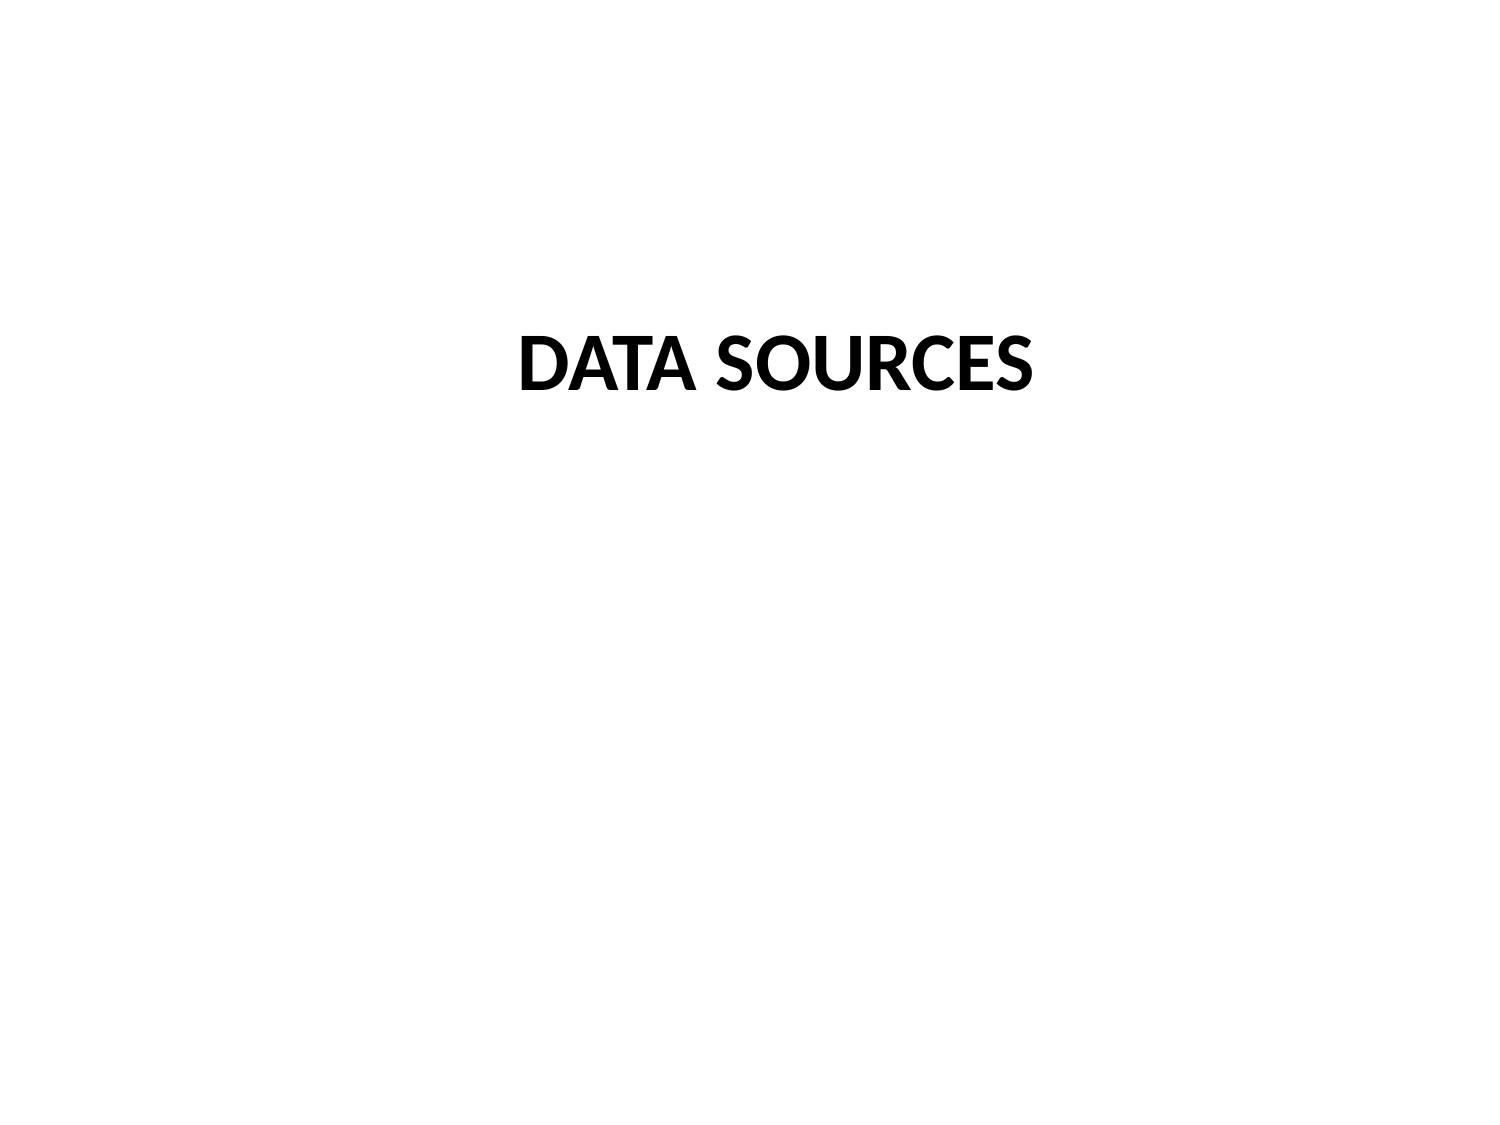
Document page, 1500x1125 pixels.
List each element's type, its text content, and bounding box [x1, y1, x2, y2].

text_box DATA SOURCES [503, 299, 1051, 415]
